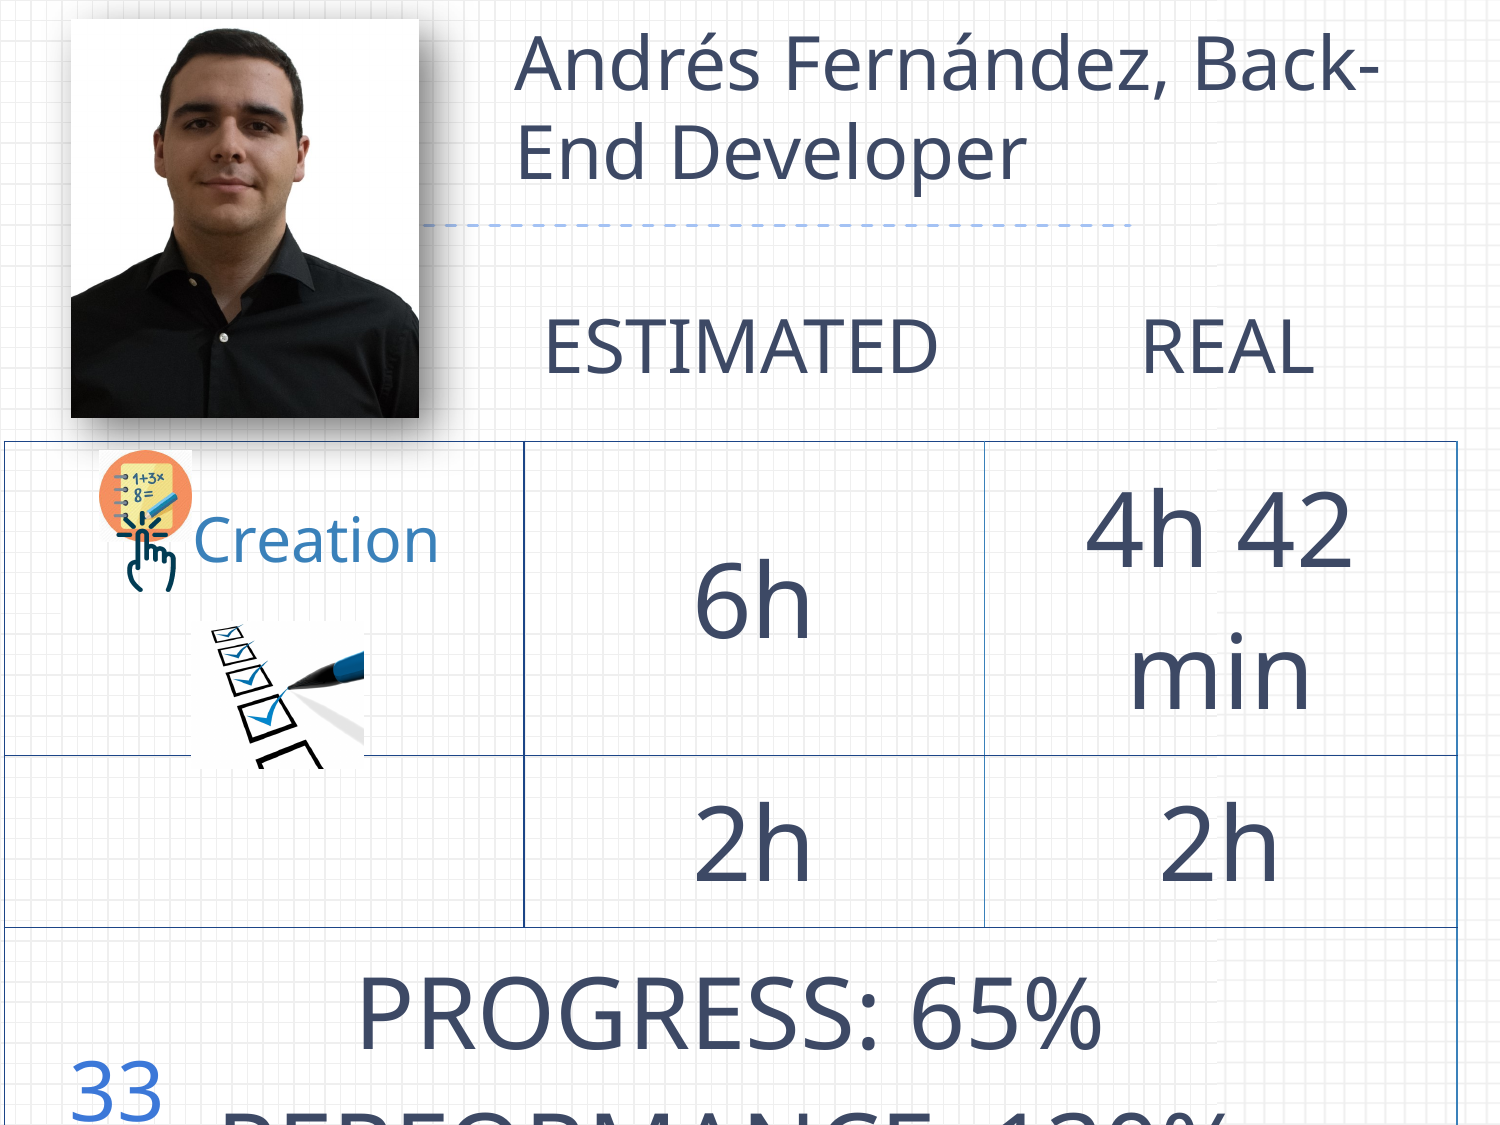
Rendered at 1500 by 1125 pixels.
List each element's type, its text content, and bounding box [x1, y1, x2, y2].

text_box ESTIMATED [502, 283, 982, 451]
table_cell PROGRESS: 65% PERFORMANCE: 130% [5, 928, 1212, 1125]
text_box Creation [196, 507, 486, 590]
table_header [5, 442, 523, 755]
text_box 33 [54, 1024, 191, 1125]
picture [1217, 0, 1500, 1125]
text_box REAL [987, 283, 1212, 451]
picture [191, 621, 364, 769]
text_box Andrés Fernández, Back-End Developer [499, 0, 1215, 167]
picture [71, 18, 419, 418]
table_cell [5, 756, 523, 927]
table_header 4h 42 min [985, 442, 1212, 755]
table_cell 2h [525, 756, 984, 927]
table_header 6h [525, 442, 984, 755]
table_cell 2h [985, 756, 1212, 927]
picture [99, 449, 193, 596]
